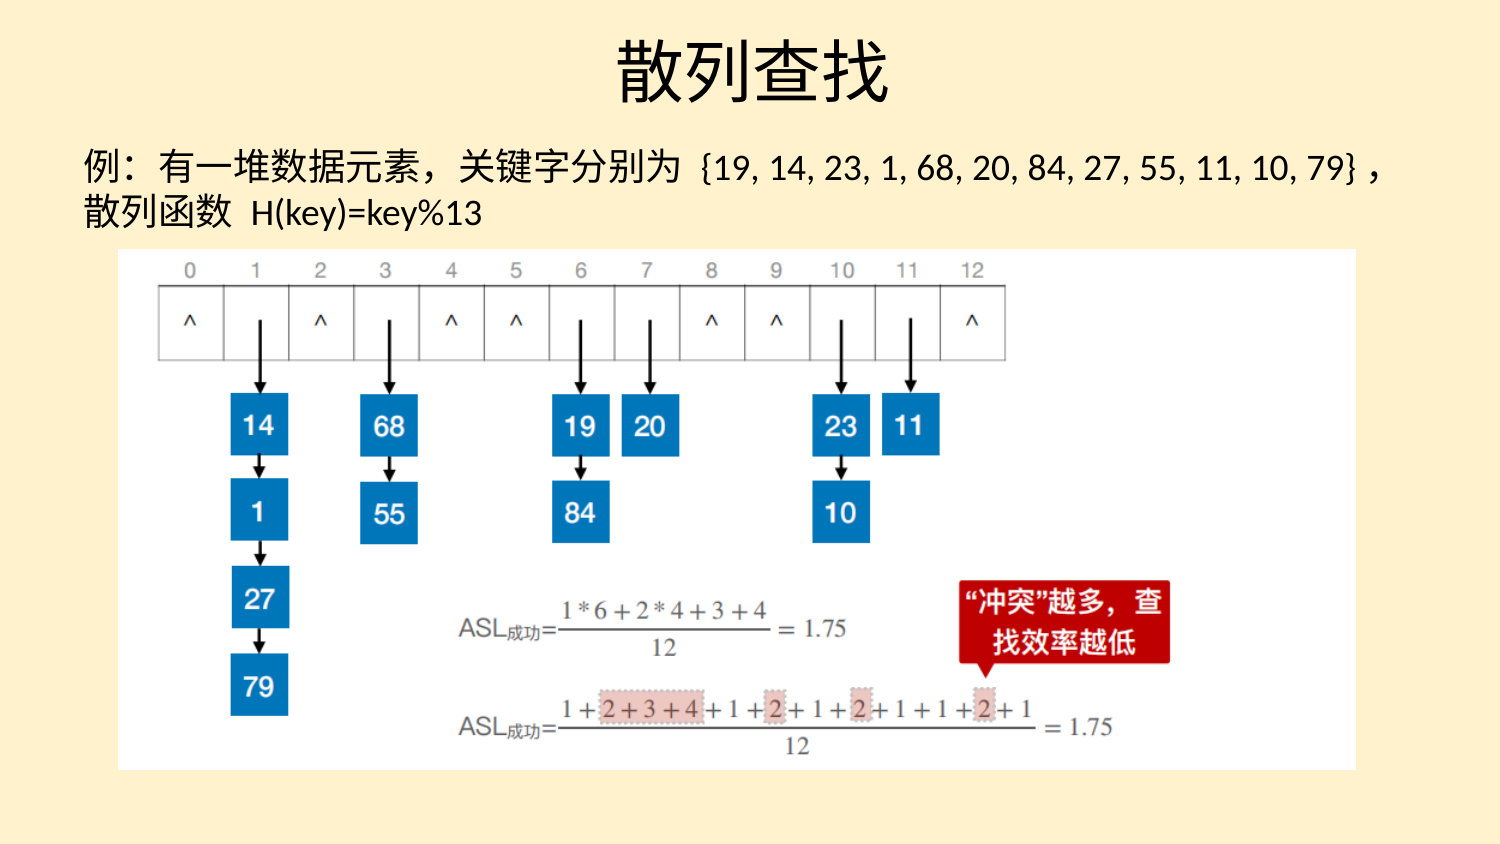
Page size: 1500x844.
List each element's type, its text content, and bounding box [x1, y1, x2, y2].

text_box 散列查找 [366, 0, 1139, 135]
text_box 例：有⼀堆数据元素，关键字分别为 {19, 14, 23, 1, 68, 20, 84, 27, 55, 11, 10, 79}，散列函数 H(key)=key%13 [68, 135, 1449, 241]
picture [0, 0, 1500, 844]
